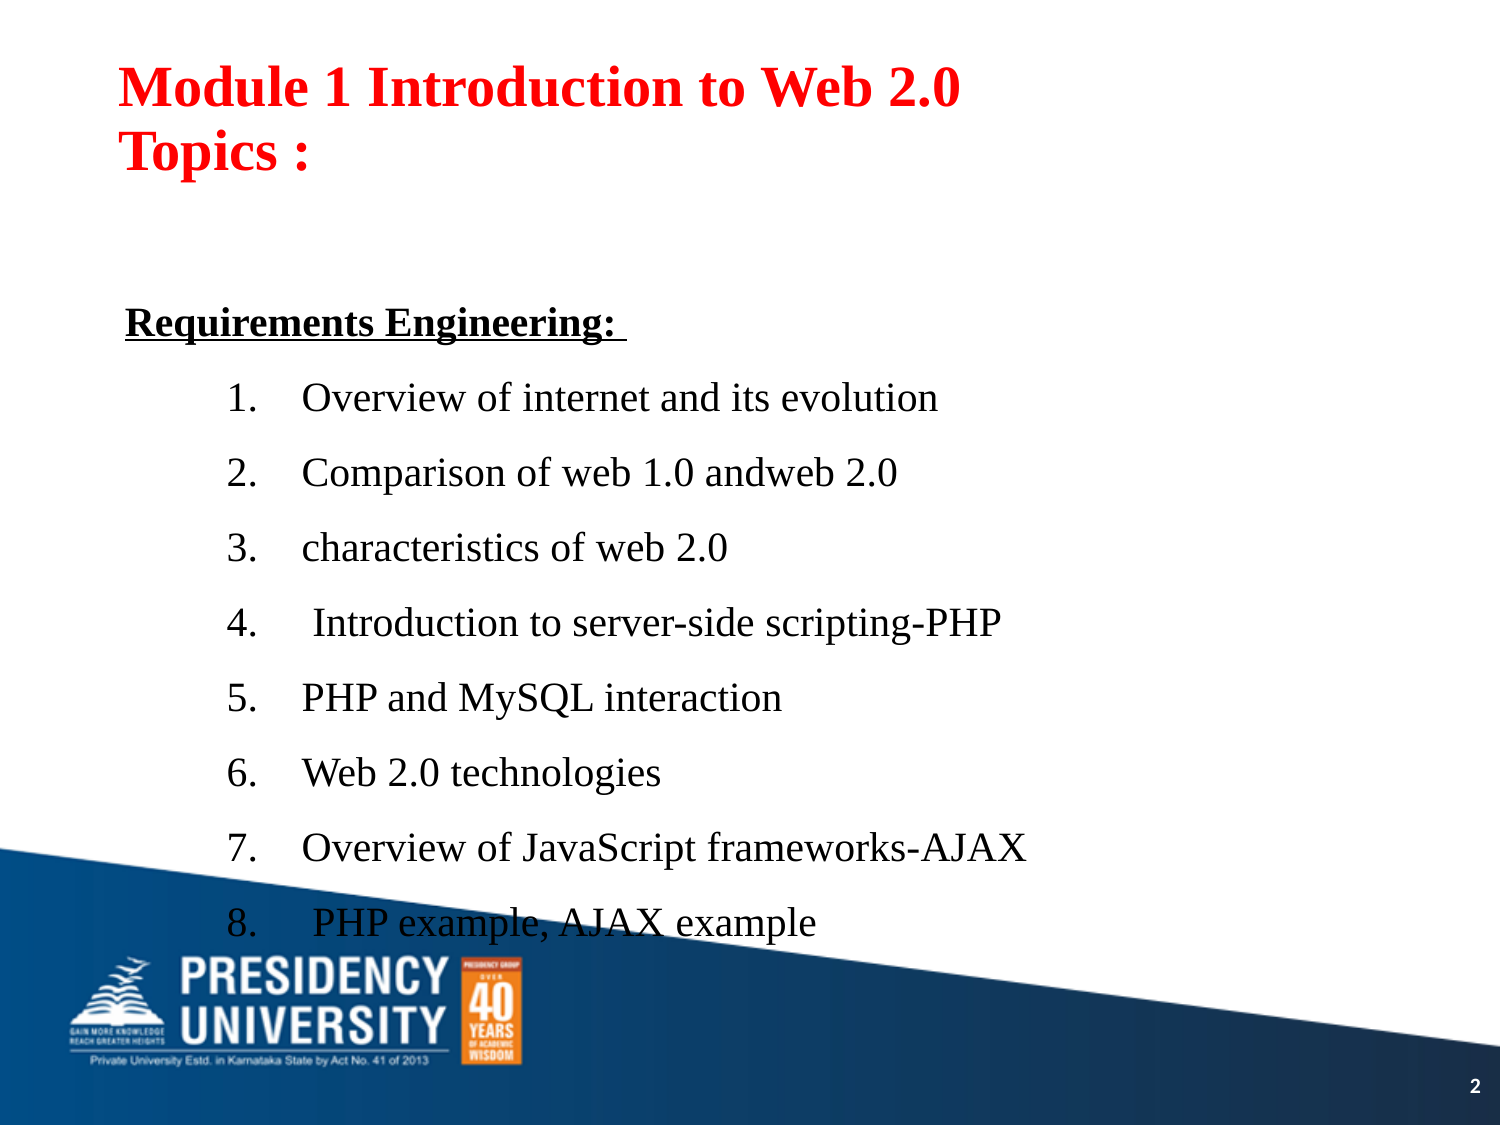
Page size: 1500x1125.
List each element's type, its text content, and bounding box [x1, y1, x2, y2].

list Requirements Engineering: Overview of internet and its evolution Comparison of web 1.0 andweb 2.0 characteristics of web 2.0 Introduction to server-side scripting-PHP PHP and MySQL interaction Web 2.0 technologies Overview of JavaScript frameworks-AJAX PHP example, AJAX example [99, 262, 1393, 1025]
picture [0, 845, 1500, 1125]
slide_number 2 [1158, 1054, 1496, 1115]
title Module 1 Introduction to Web 2.0 Topics : [103, 51, 1397, 188]
